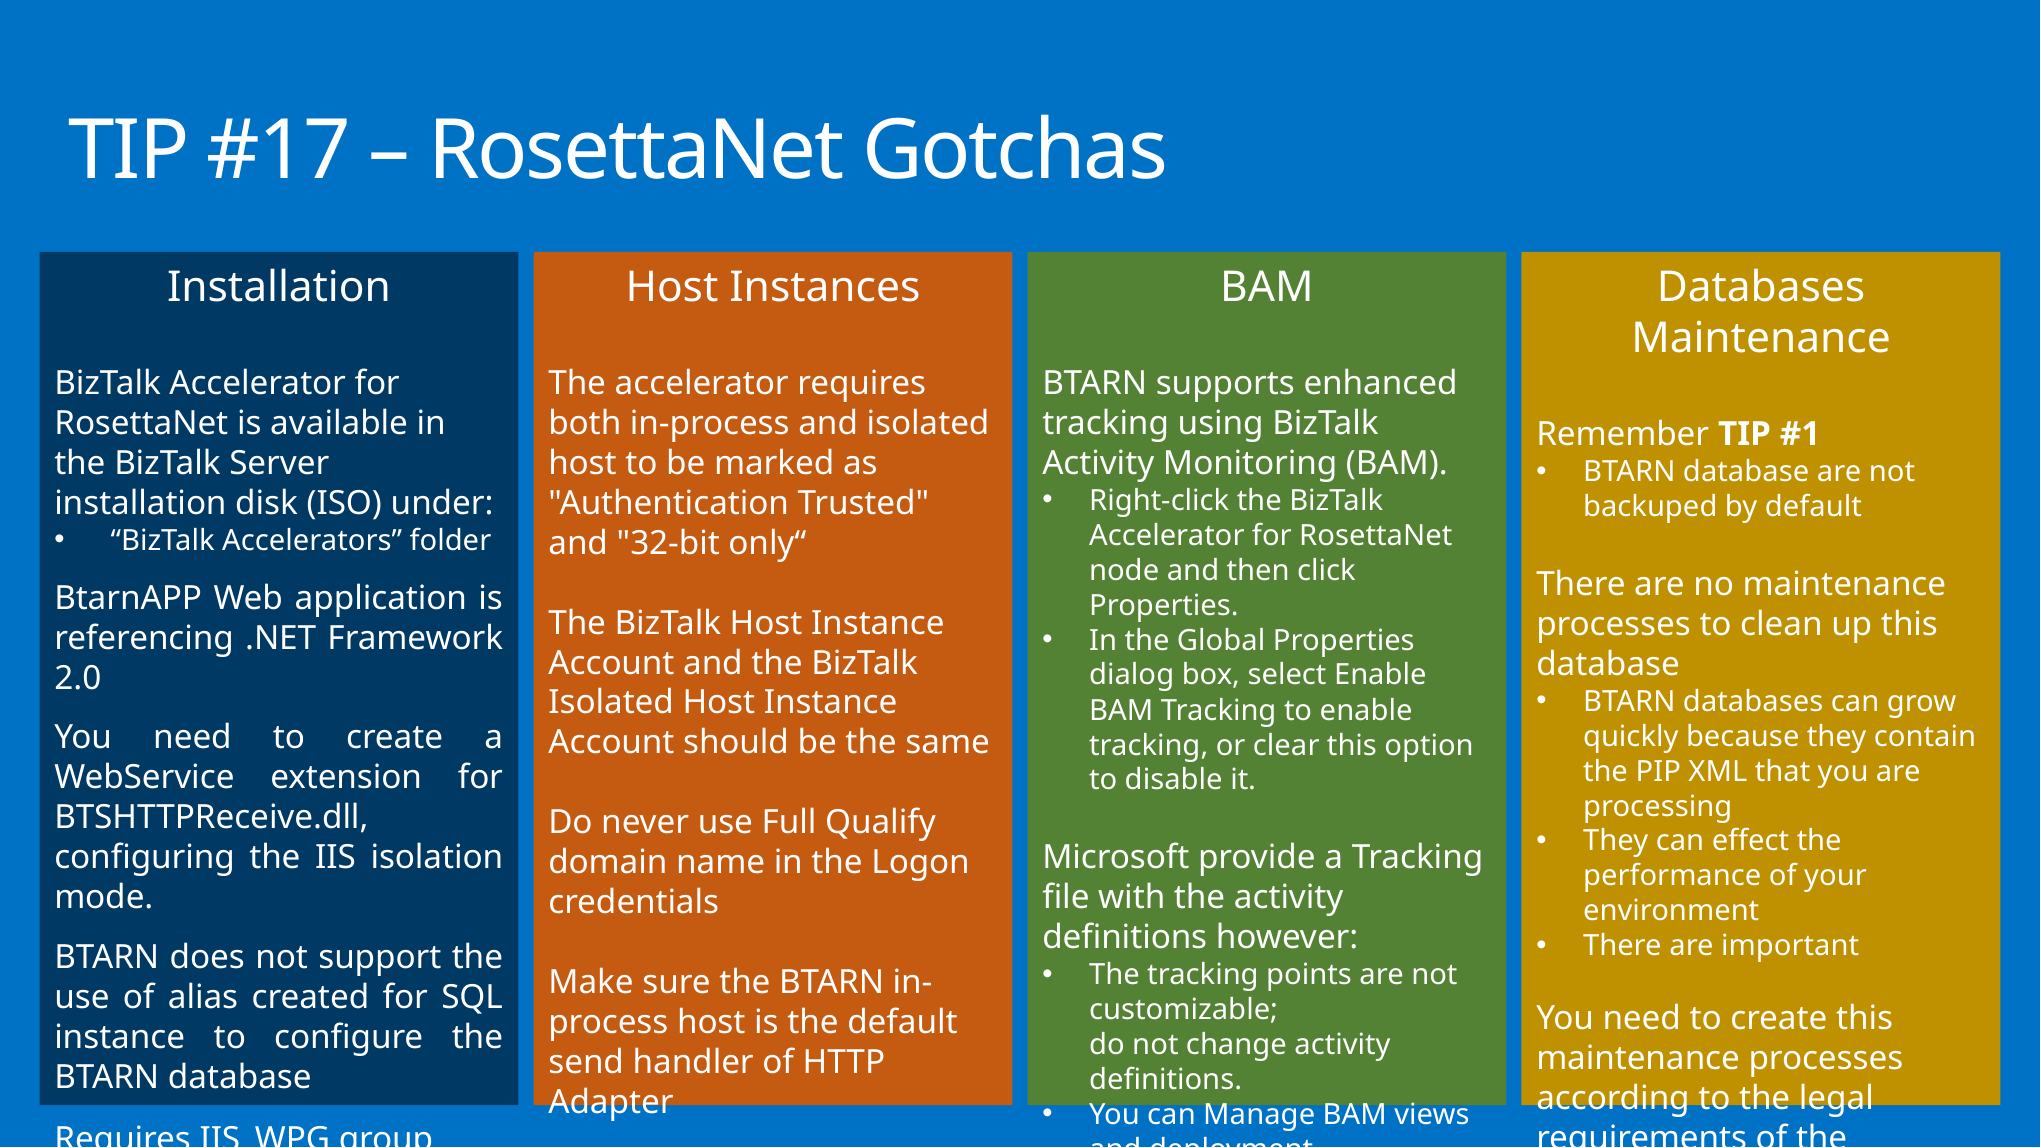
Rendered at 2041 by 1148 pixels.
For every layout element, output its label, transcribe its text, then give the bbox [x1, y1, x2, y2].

text_box Host Instances The accelerator requires both in-process and isolated host to be marked as "Authentication Trusted" and "32-bit only“ The BizTalk Host Instance Account and the BizTalk Isolated Host Instance Account should be the same Do never use Full Qualify domain name in the Logon credentials Make sure the BTARN in-process host is the default send handler of HTTP Adapter [533, 251, 1013, 1106]
text_box BAM BTARN supports enhanced tracking using BizTalk Activity Monitoring (BAM). Right-click the BizTalk Accelerator for RosettaNet node and then click Properties. In the Global Properties dialog box, select Enable BAM Tracking to enable tracking, or clear this option to disable it. Microsoft provide a Tracking file with the activity definitions however: The tracking points are not customizable; do not change activity definitions. You can Manage BAM views and deployment. [1027, 251, 1507, 1106]
title TIP #17 – RosettaNet Gotchas [45, 48, 1996, 199]
text_box Databases Maintenance Remember TIP #1 BTARN database are not backuped by default There are no maintenance processes to clean up this database BTARN databases can grow quickly because they contain the PIP XML that you are processing They can effect the performance of your environment There are important You need to create this maintenance processes according to the legal requirements of the company [1521, 251, 2001, 1106]
text_box Installation BizTalk Accelerator for RosettaNet is available in the BizTalk Server installation disk (ISO) under: “BizTalk Accelerators” folder BtarnAPP Web application is referencing .NET Framework 2.0 You need to create a WebService extension for BTSHTTPReceive.dll, configuring the IIS isolation mode. BTARN does not support the use of alias created for SQL instance to configure the BTARN database Requires IIS_WPG group [39, 251, 519, 1106]
